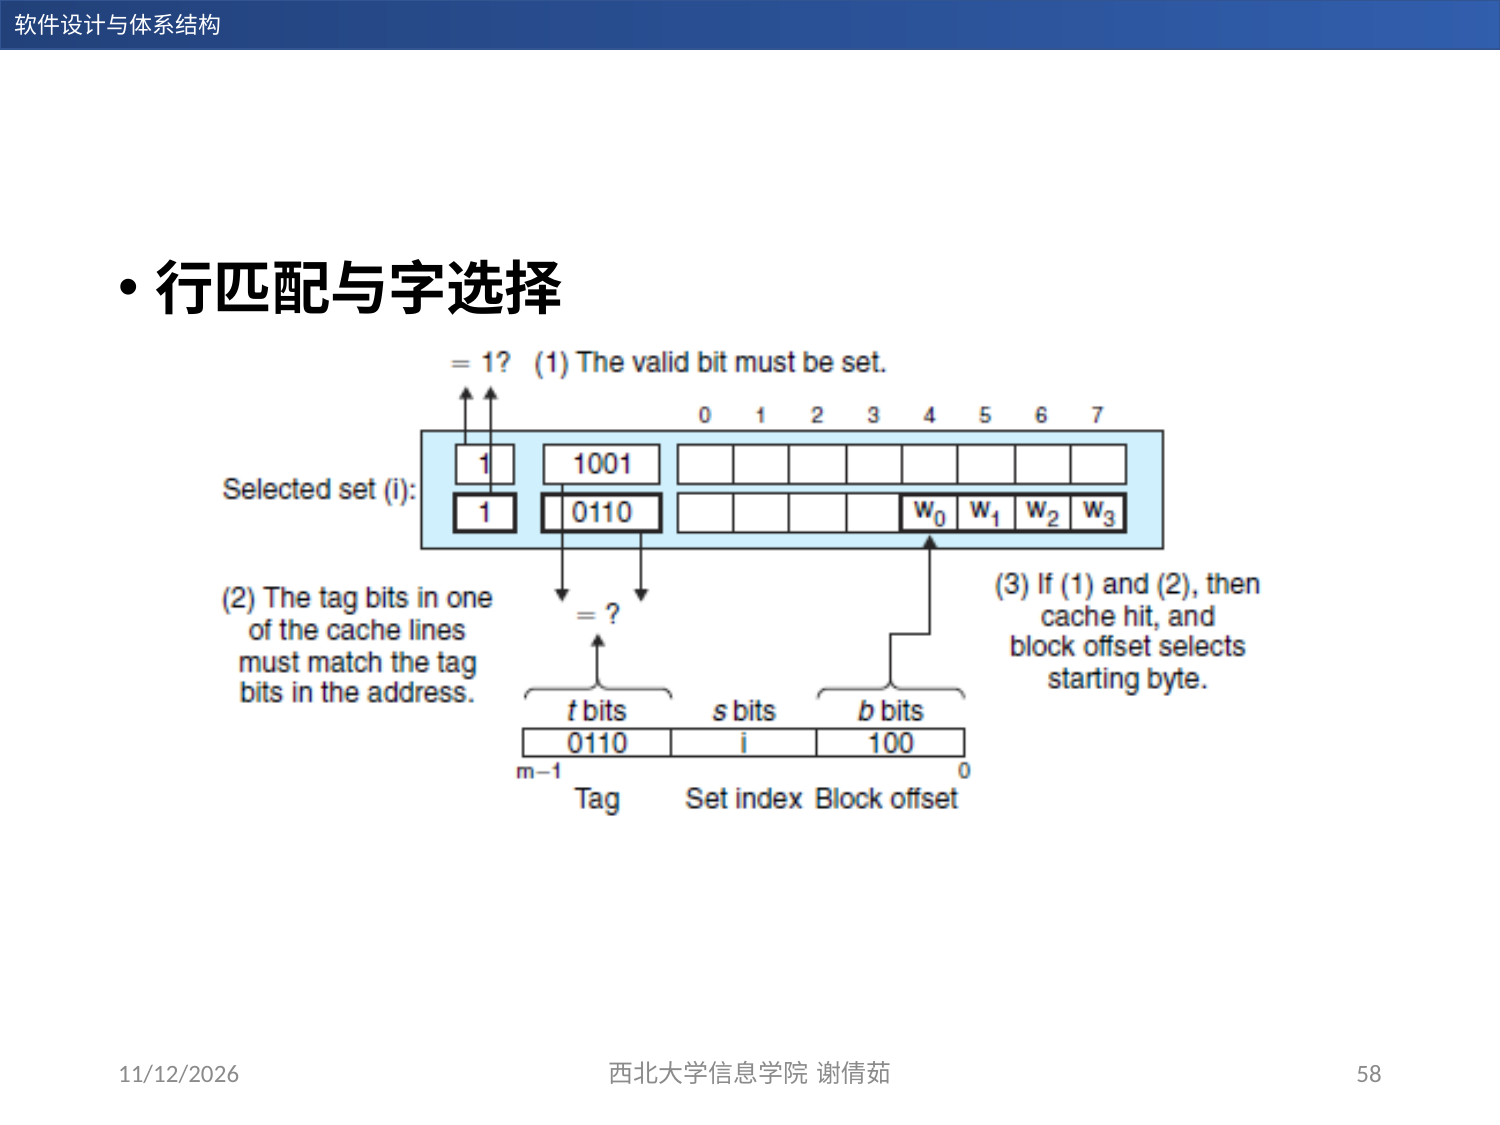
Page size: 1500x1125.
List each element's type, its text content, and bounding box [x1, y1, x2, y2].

footer 西北大学信息学院 谢倩茹 [496, 1042, 1004, 1103]
slide_number 58 [1059, 1042, 1397, 1103]
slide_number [103, 1042, 441, 1103]
list 行匹配与字选择 [103, 251, 1397, 966]
picture [182, 338, 1278, 846]
